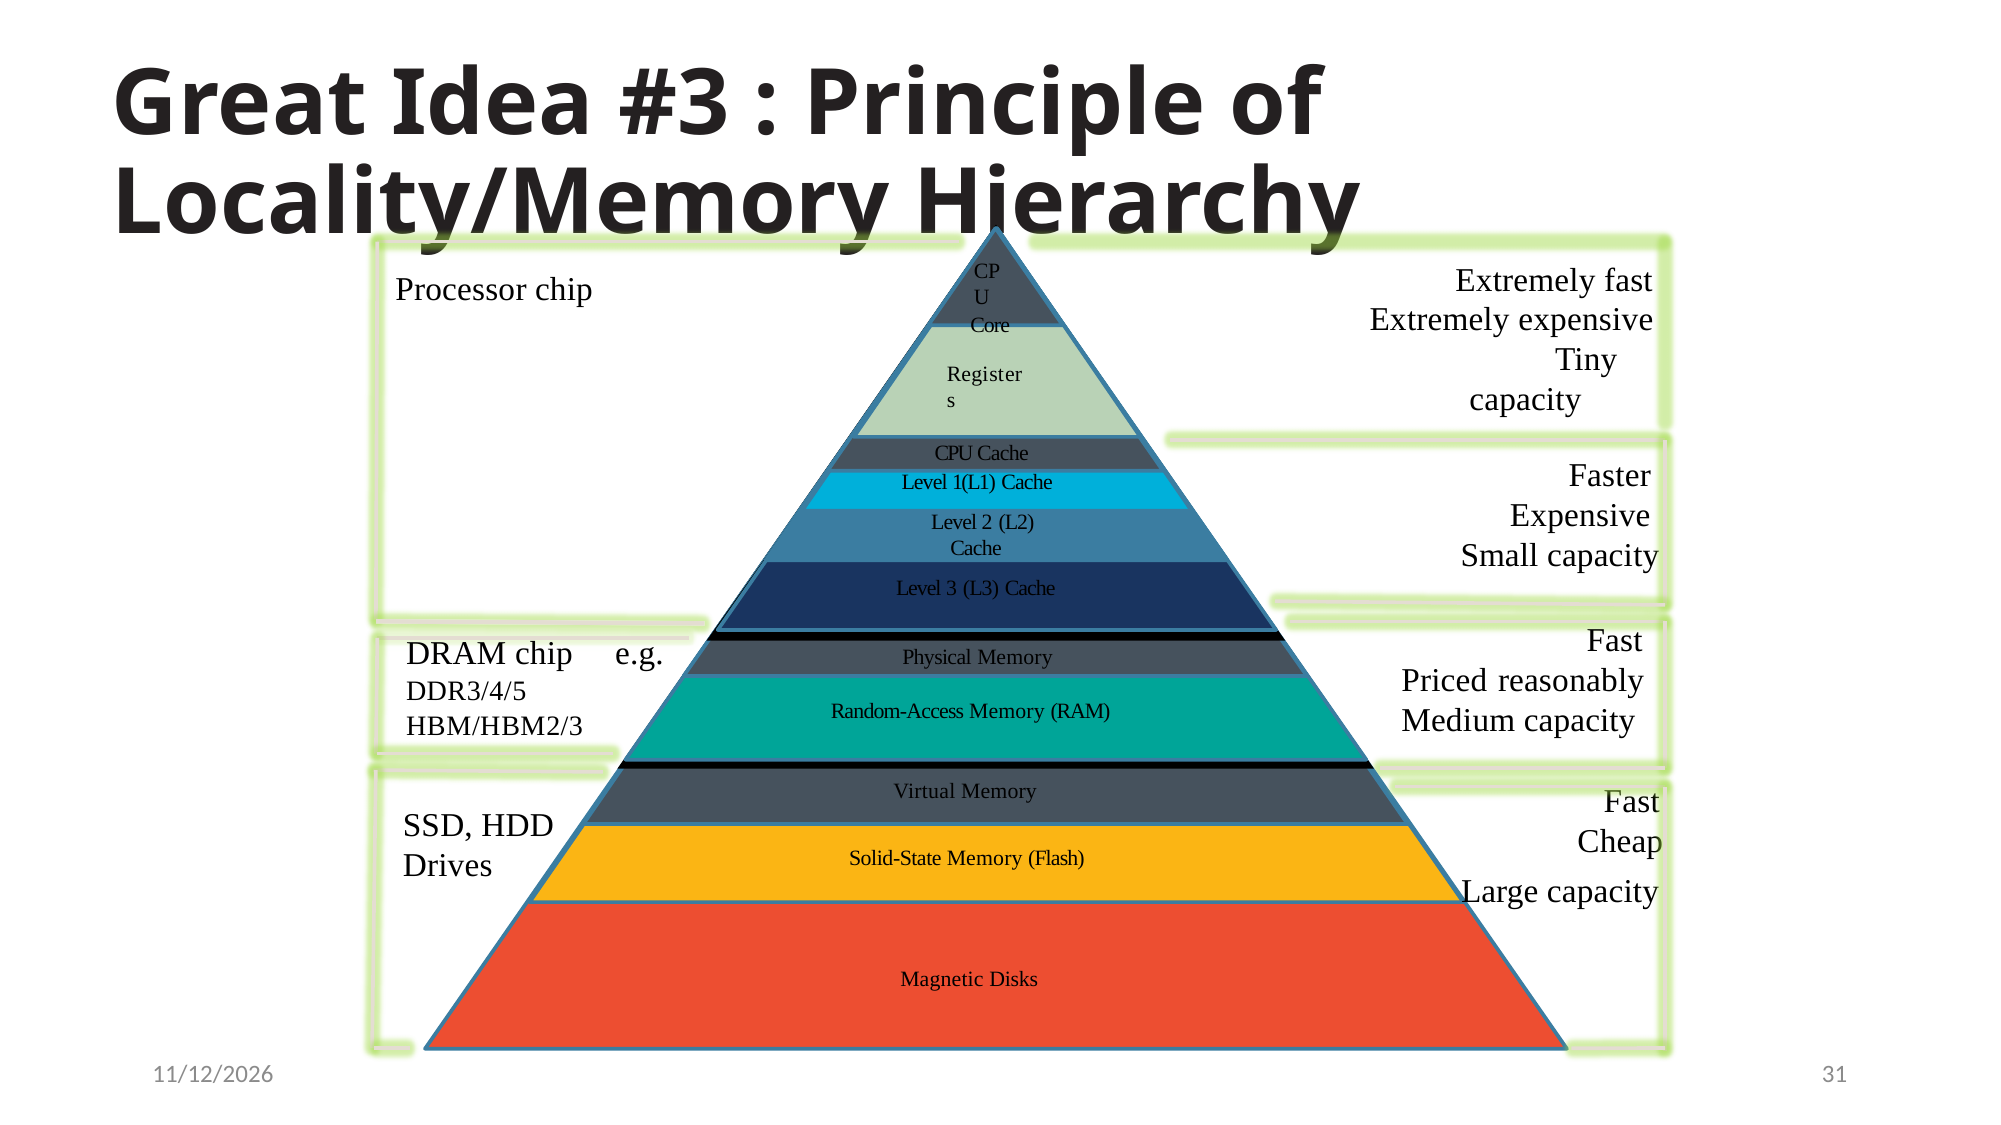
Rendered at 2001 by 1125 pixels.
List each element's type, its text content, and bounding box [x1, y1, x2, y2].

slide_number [137, 1042, 588, 1103]
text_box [357, 224, 1681, 1066]
title Great Idea #3 : Principle of Locality/Memory Hierarchy [96, 45, 1822, 264]
slide_number 31 [1412, 1042, 1863, 1103]
